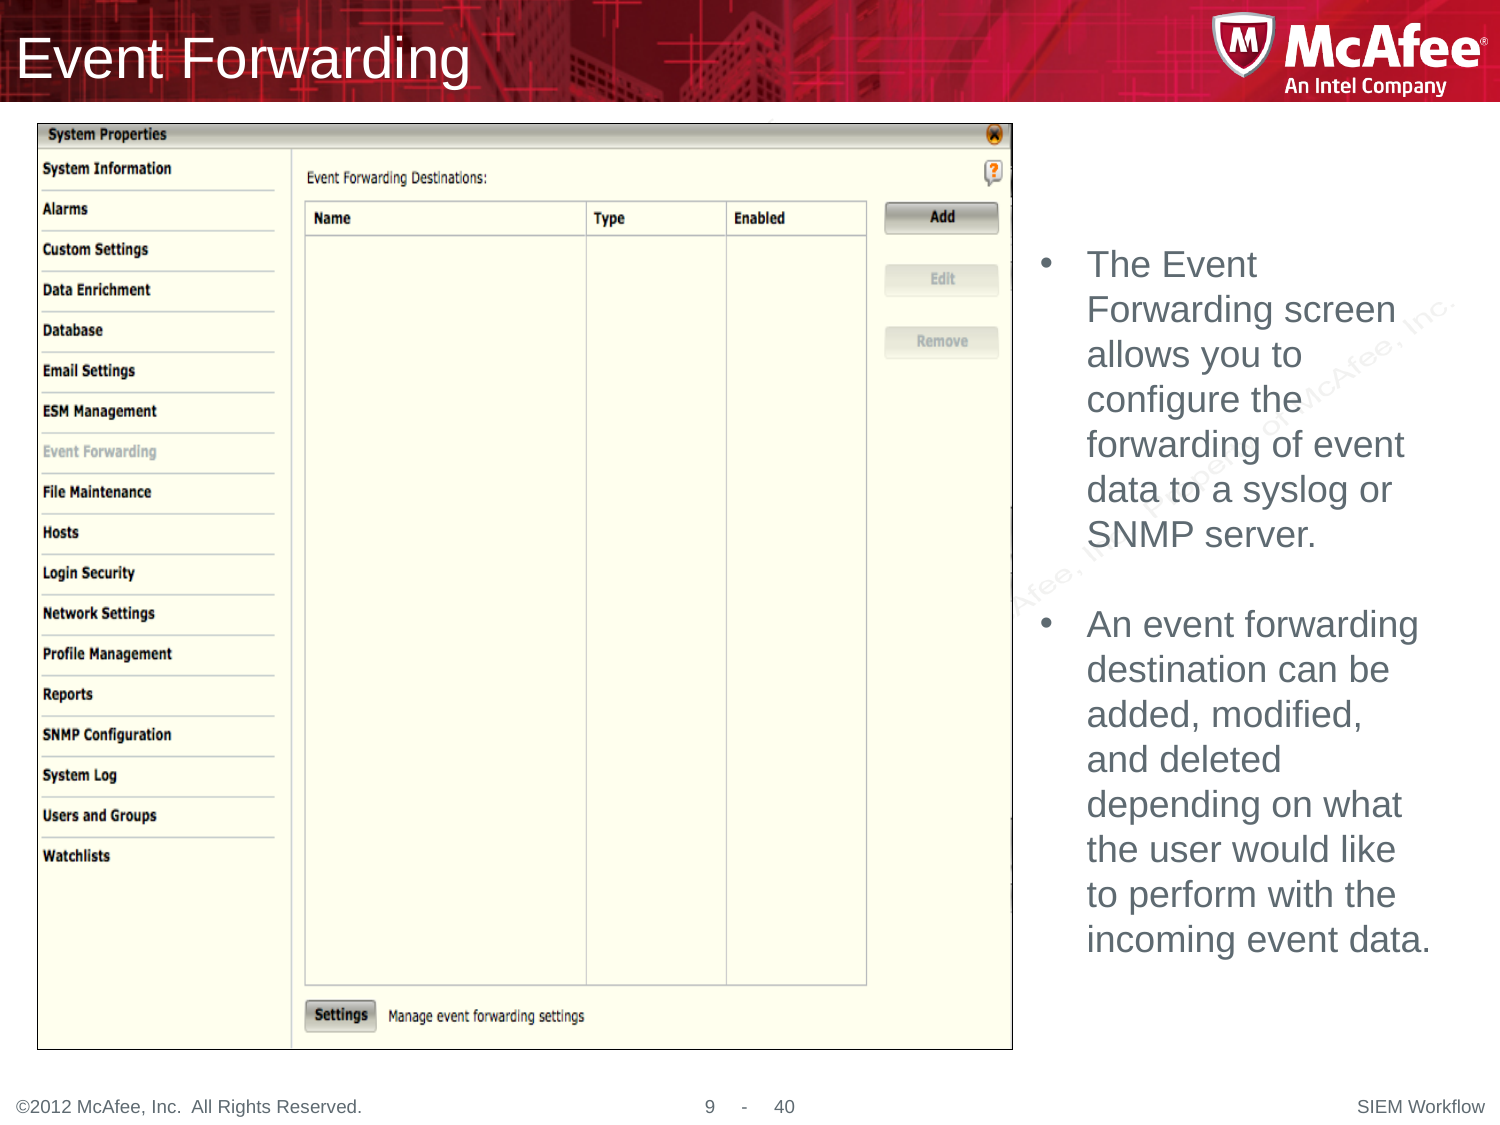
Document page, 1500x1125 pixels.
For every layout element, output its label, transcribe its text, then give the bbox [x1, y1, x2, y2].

footer SIEM Workflow [924, 1087, 1500, 1125]
picture [0, 0, 1500, 1051]
text_box The Event Forwarding screen allows you to configure the forwarding of event data to a syslog or SNMP server. An event forwarding destination can be added, modified, and deleted depending on what the user would like to perform with the incoming event data. [1025, 232, 1450, 968]
title Event Forwarding [0, 0, 1172, 98]
